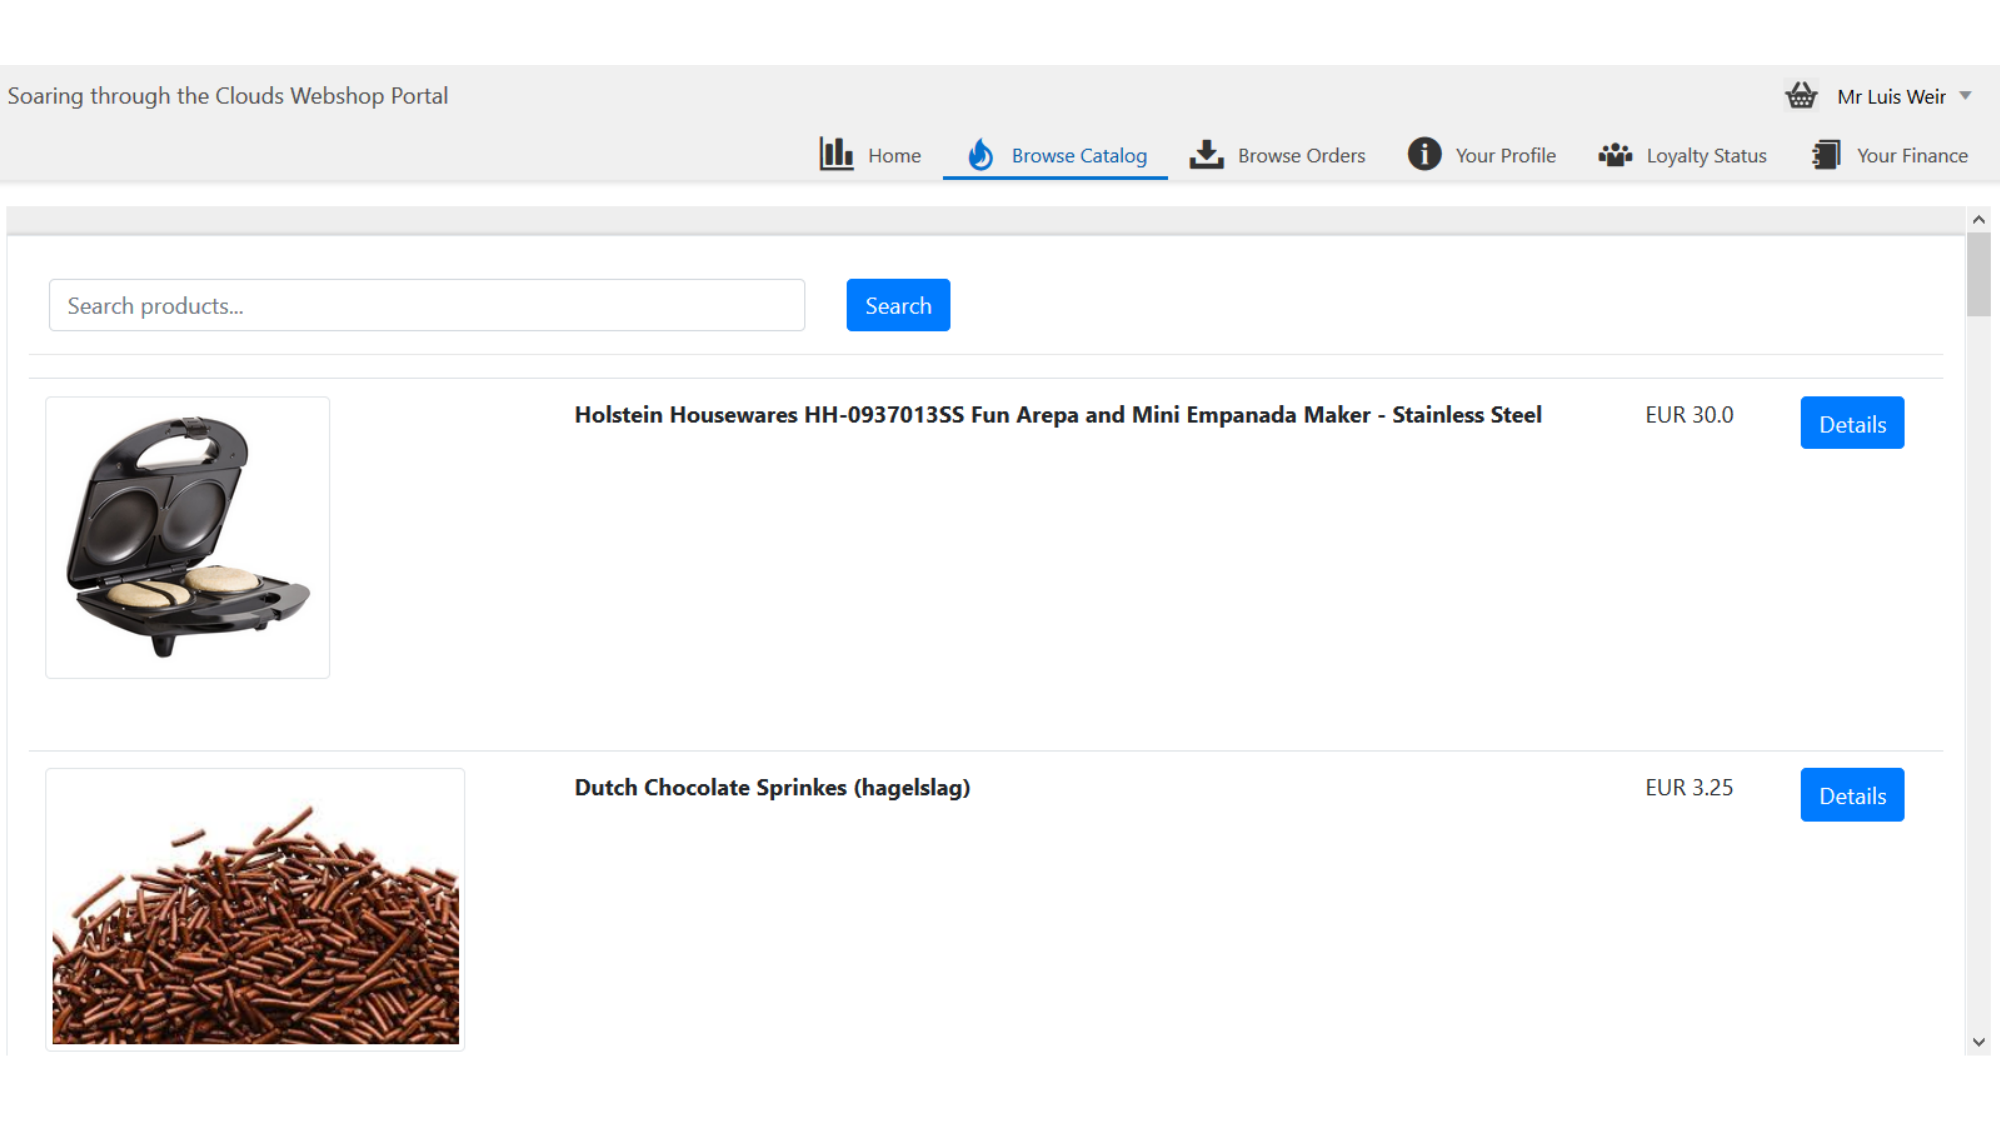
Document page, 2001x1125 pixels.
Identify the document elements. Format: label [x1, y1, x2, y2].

list [0, 65, 2000, 1125]
